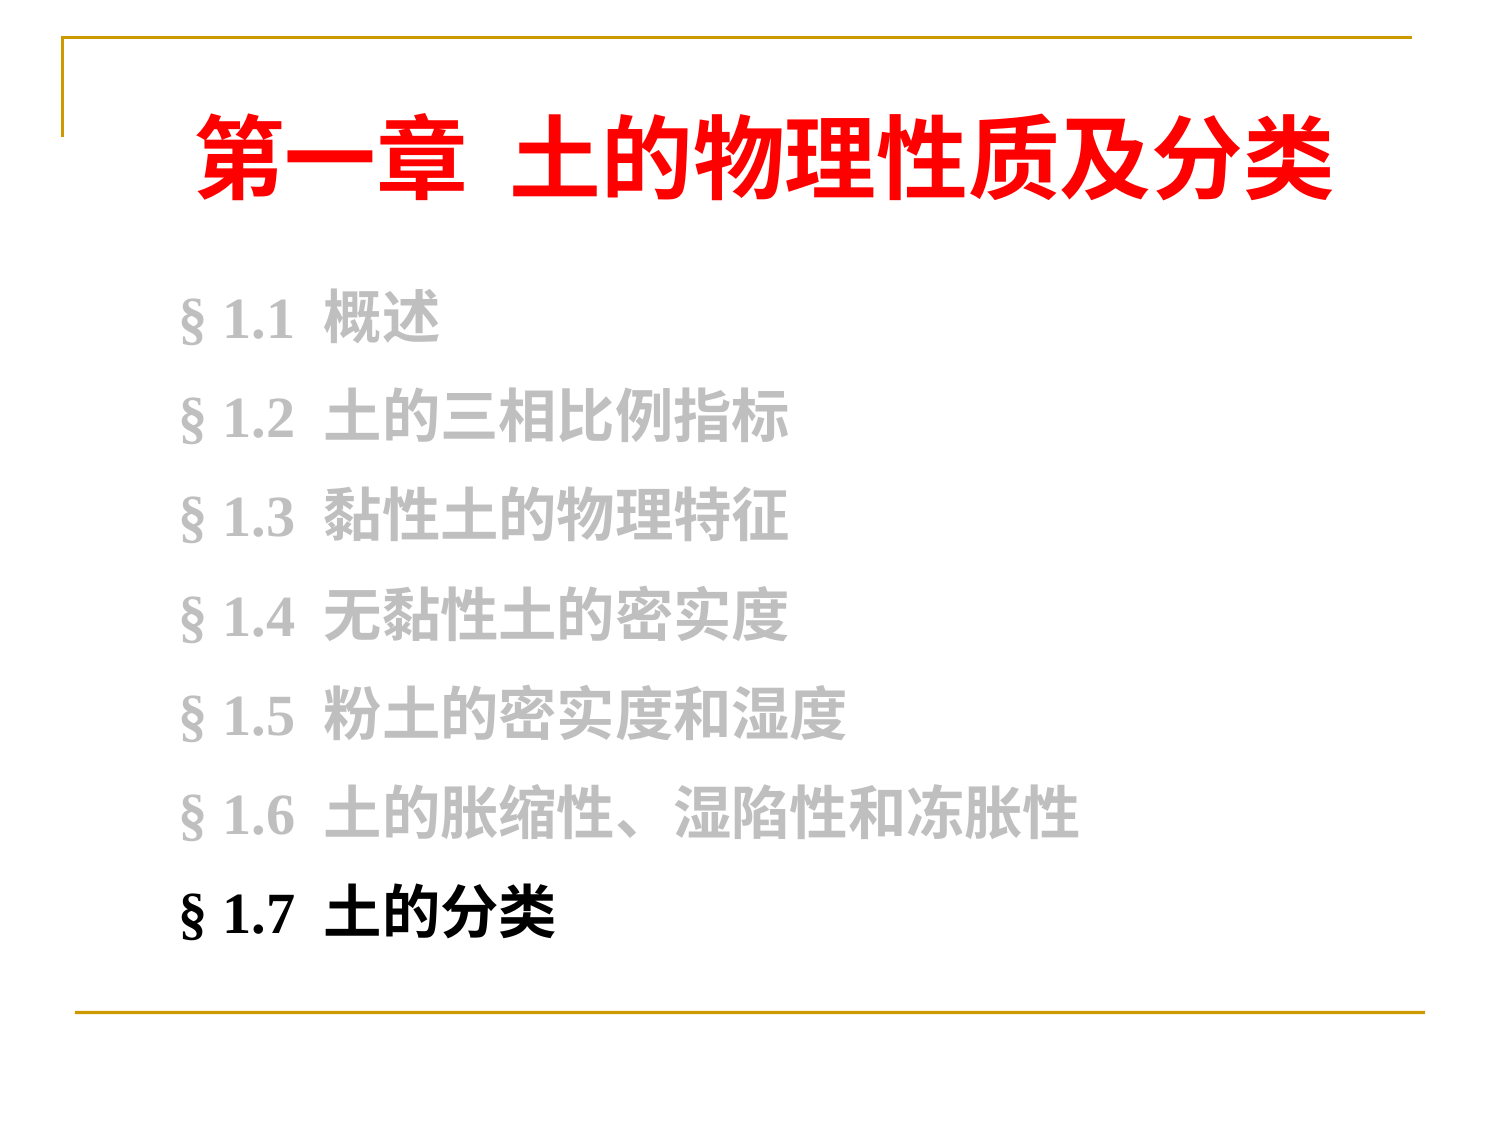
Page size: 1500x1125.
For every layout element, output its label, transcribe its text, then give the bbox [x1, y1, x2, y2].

text_box 第一章 土的物理性质及分类 [105, 93, 1424, 219]
text_box § 1.1 概述 § 1.2 土的三相比例指标 § 1.3 黏性土的物理特征 § 1.4 无黏性土的密实度 § 1.5 粉土的密实度和湿度 § 1.6 土的胀缩性、湿陷性和冻胀性 § 1.7 土的分类 [163, 272, 1352, 953]
